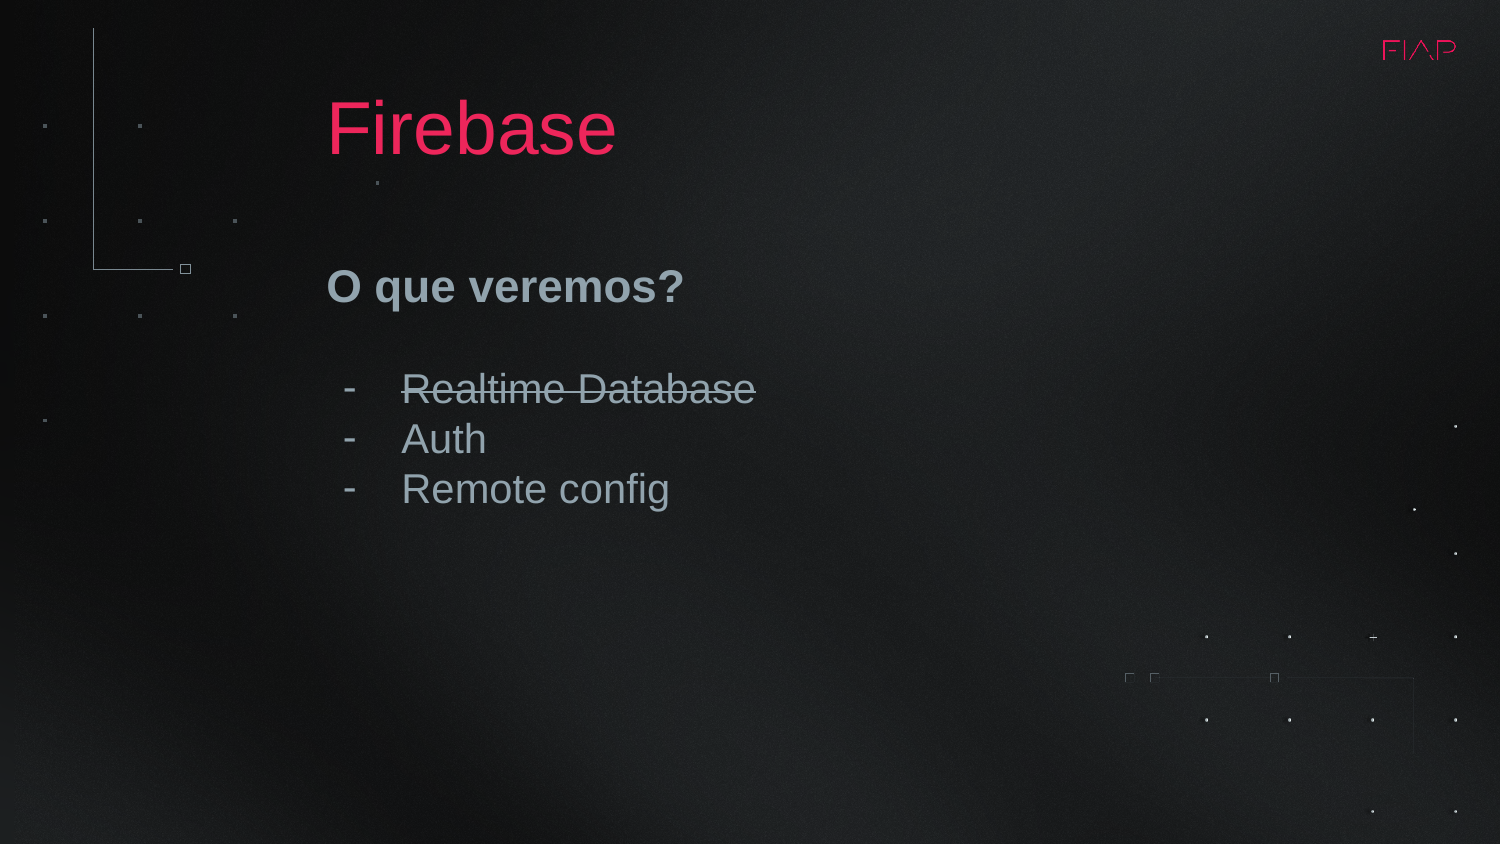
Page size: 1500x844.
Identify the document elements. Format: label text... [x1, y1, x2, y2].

picture [0, 0, 1500, 844]
text_box O que veremos? Realtime Database Auth Remote config [311, 249, 1292, 520]
text_box Firebase [383, 72, 1126, 177]
